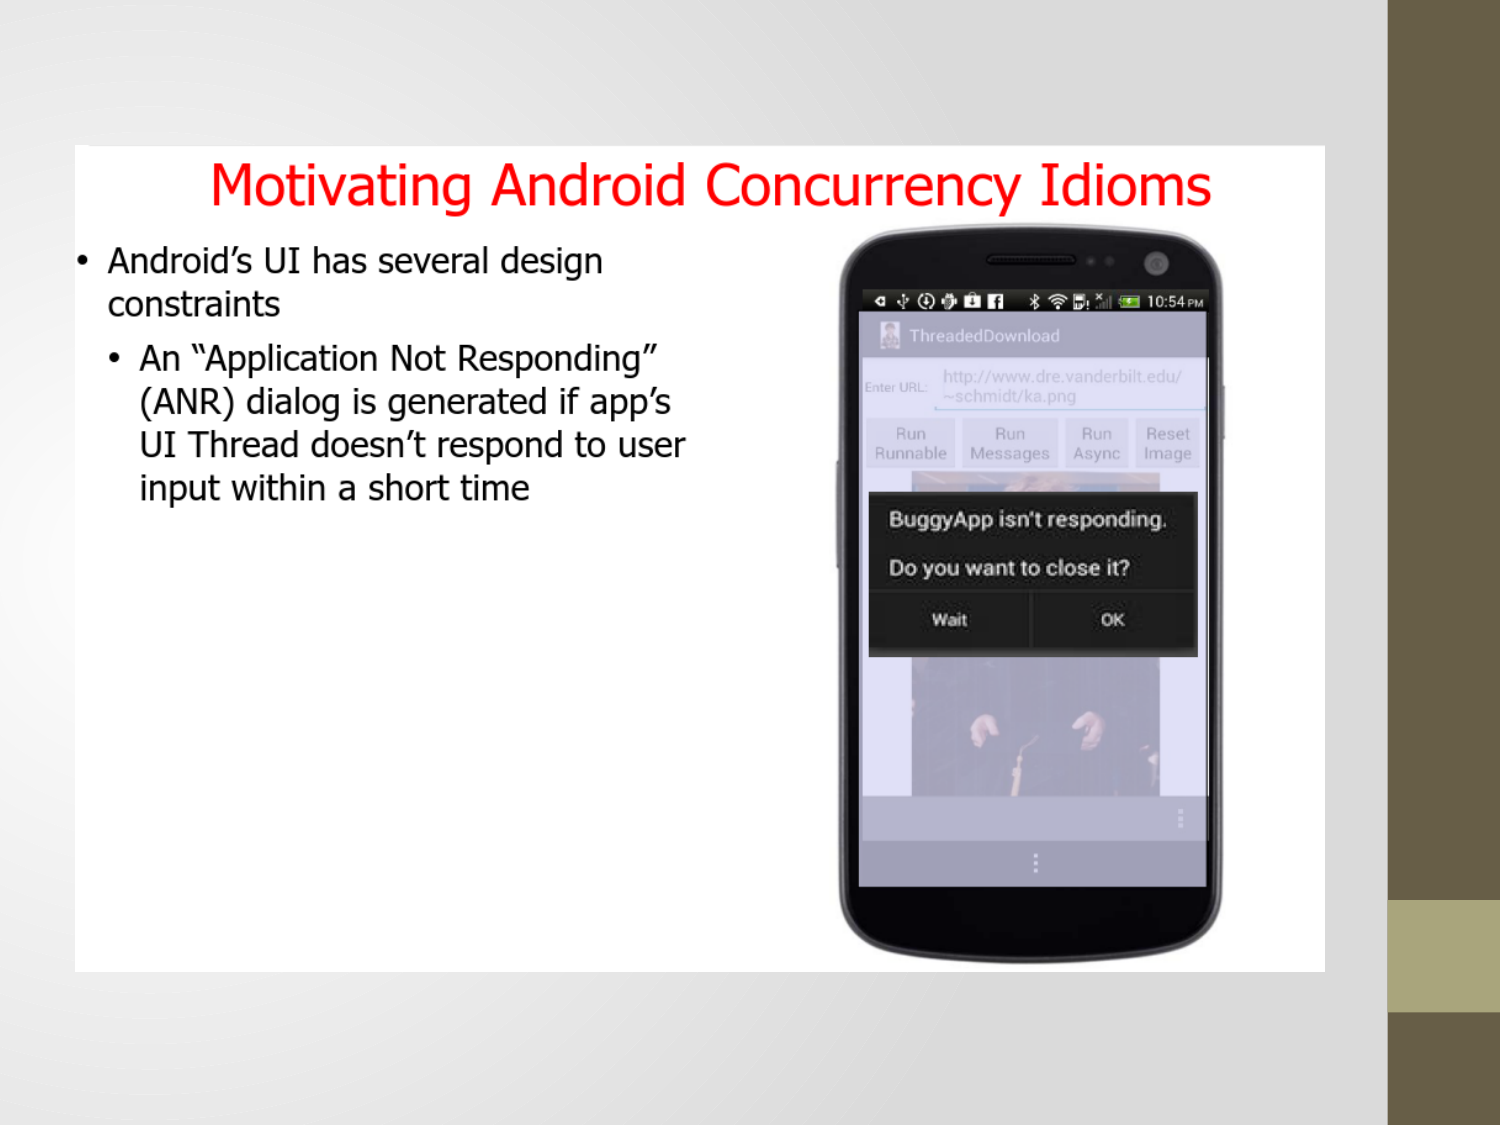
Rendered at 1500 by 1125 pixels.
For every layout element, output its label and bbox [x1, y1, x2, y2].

list [74, 144, 1326, 972]
